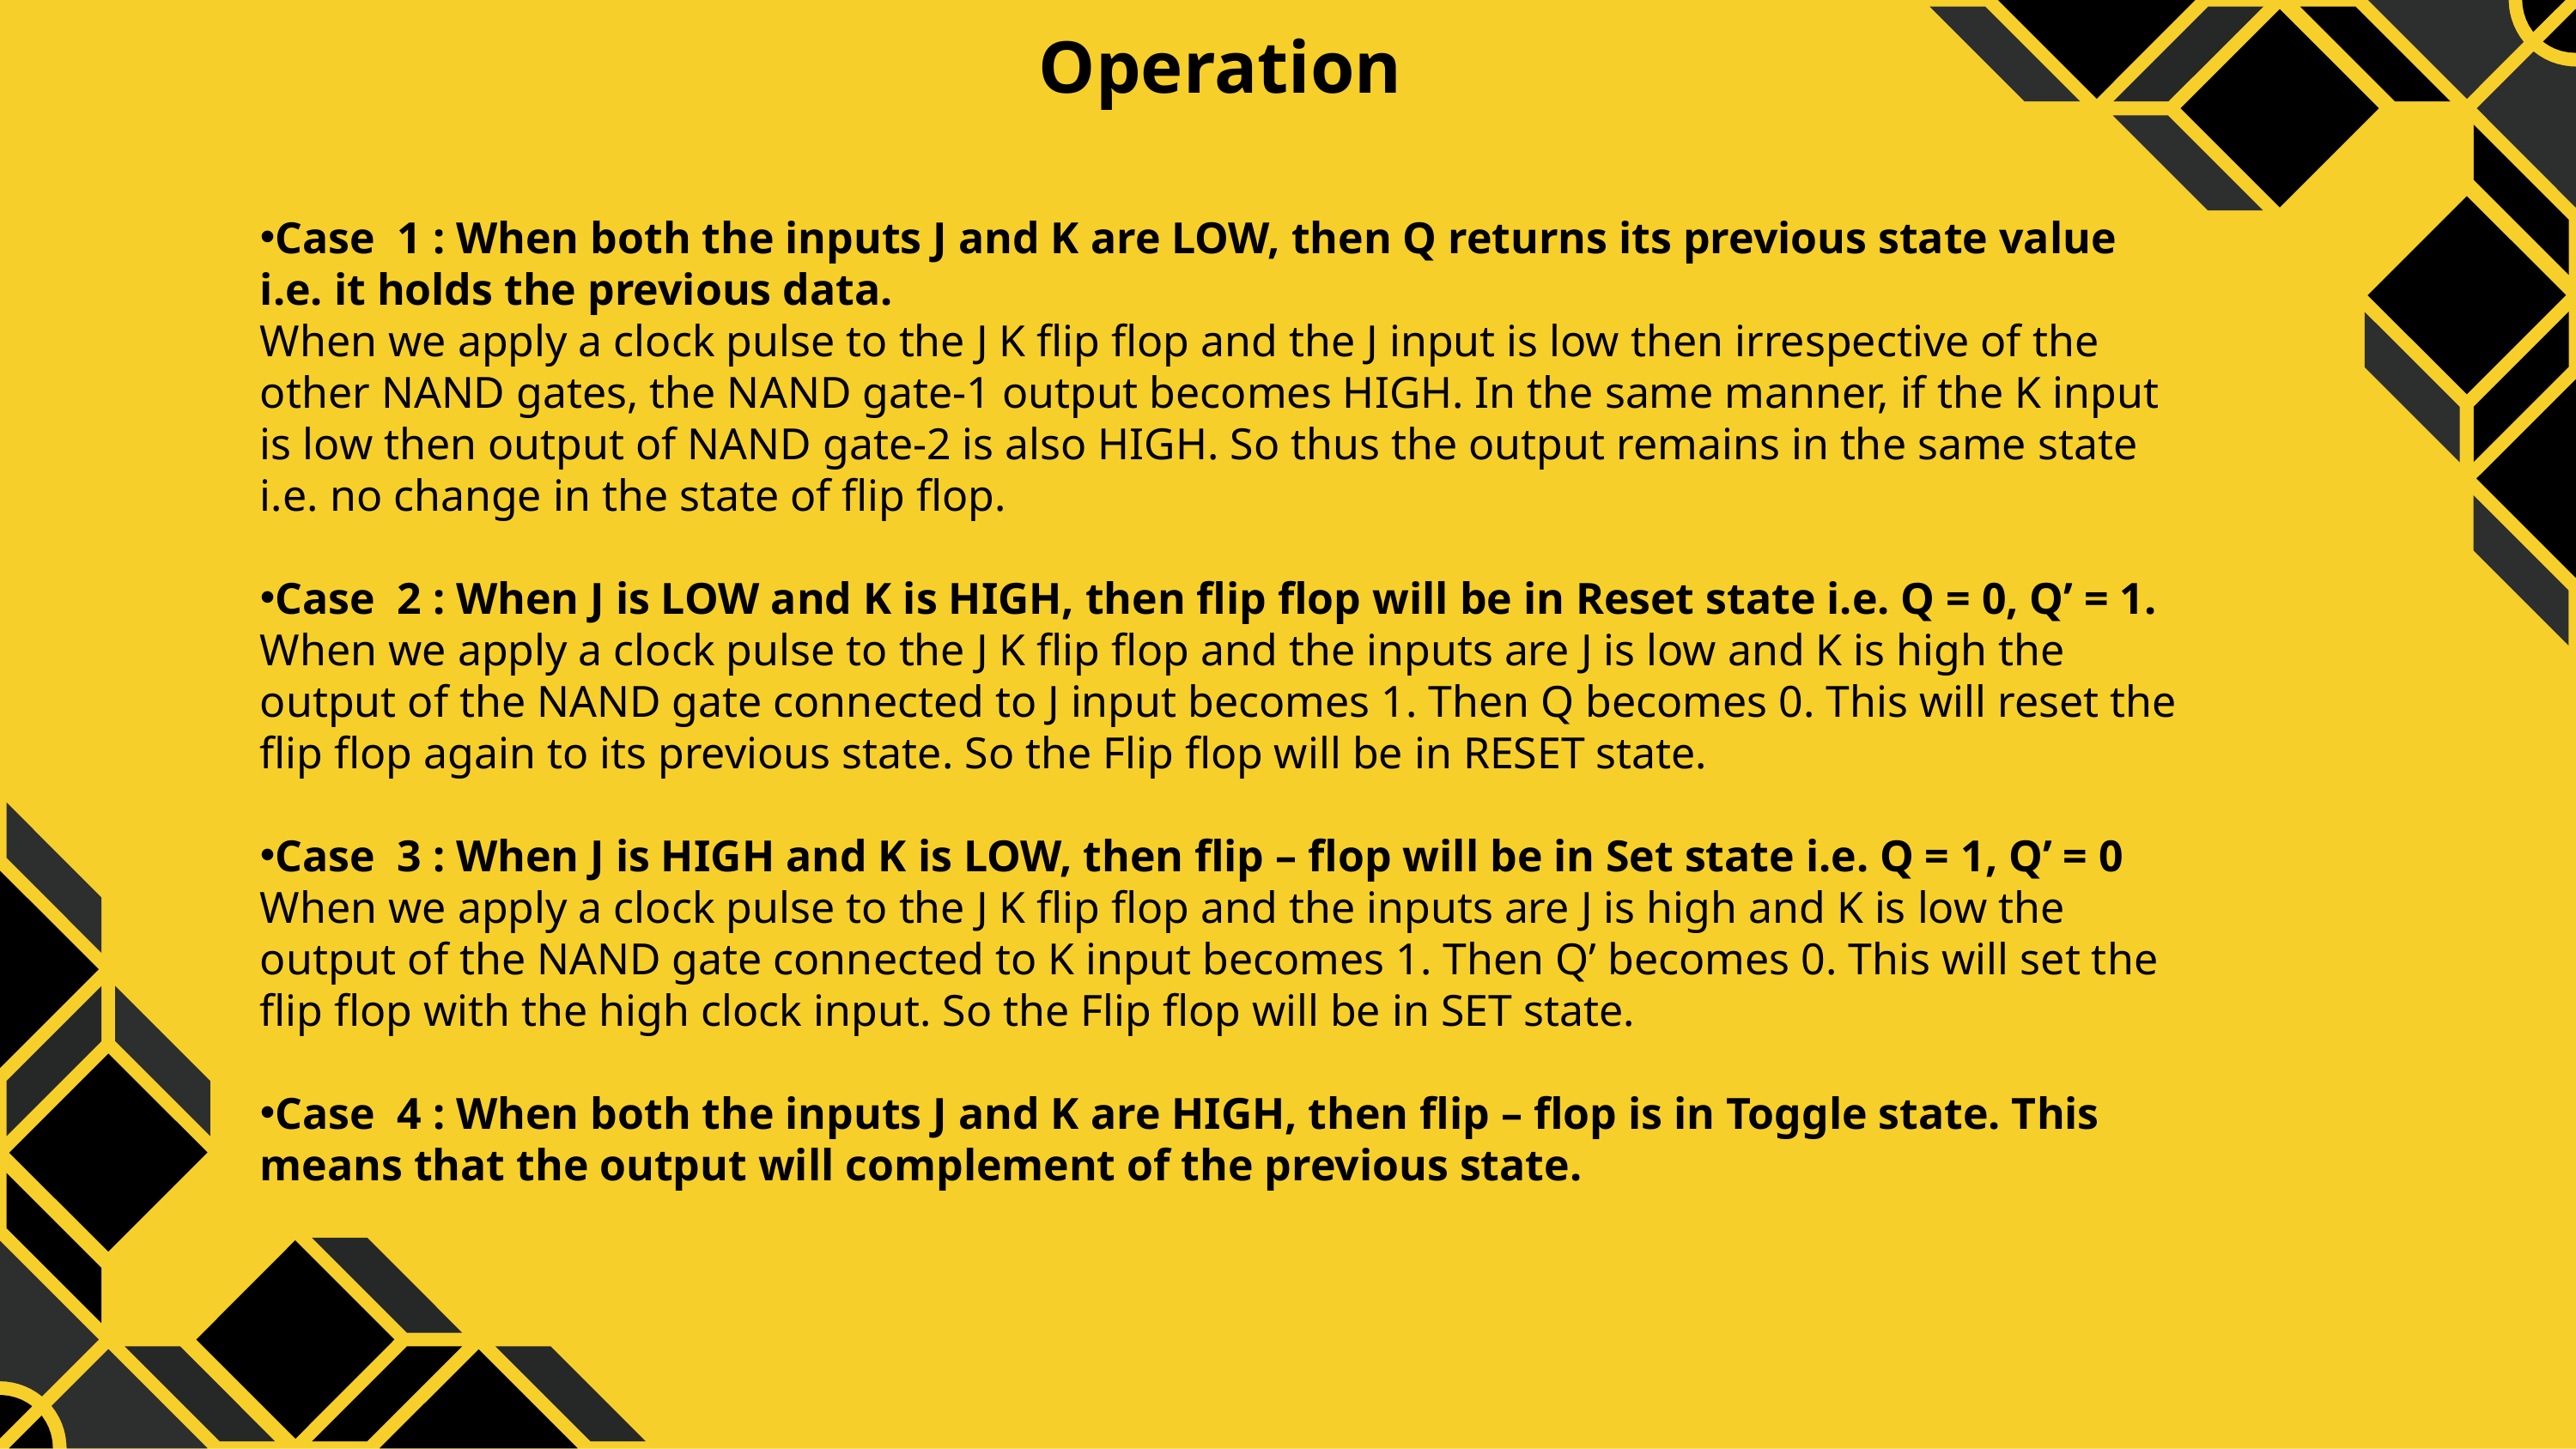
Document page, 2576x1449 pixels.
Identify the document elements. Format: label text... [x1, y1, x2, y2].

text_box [1929, 0, 2576, 646]
text_box Operation Case 1 : When both the inputs J and K are LOW, then Q returns its previous state value i.e. it holds the previous data. When we apply a clock pulse to the J K flip flop and the J input is low then irrespective of the other NAND gates, the NAND gate-1 output becomes HIGH. In the same manner, if the K input is low then output of NAND gate-2 is also HIGH. So thus the output remains in the same state i.e. no change in the state of flip flop. Case 2 : When J is LOW and K is HIGH, then flip flop will be in Reset state i.e. Q = 0, Q’ = 1. When we apply a clock pulse to the J K flip flop and the inputs are J is low and K is high the output of the NAND gate connected to J input becomes 1. Then Q becomes 0. This will reset the flip flop again to its previous state. So the Flip flop will be in RESET state. Case 3 : When J is HIGH and K is LOW, then flip – flop will be in Set state i.e. Q = 1, Q’ = 0 When we apply a clock pulse to the J K flip flop and the inputs are J is high and K is low the output of the NAND gate connected to K input becomes 1. Then Q’ becomes 0. This will set the flip flop with the high clock input. So the Flip flop will be in SET state. Case 4 : When both the inputs J and K are HIGH, then flip – flop is in Toggle state. This means that the output will complement of the previous state. [247, 15, 2194, 1196]
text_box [0, 802, 647, 1449]
